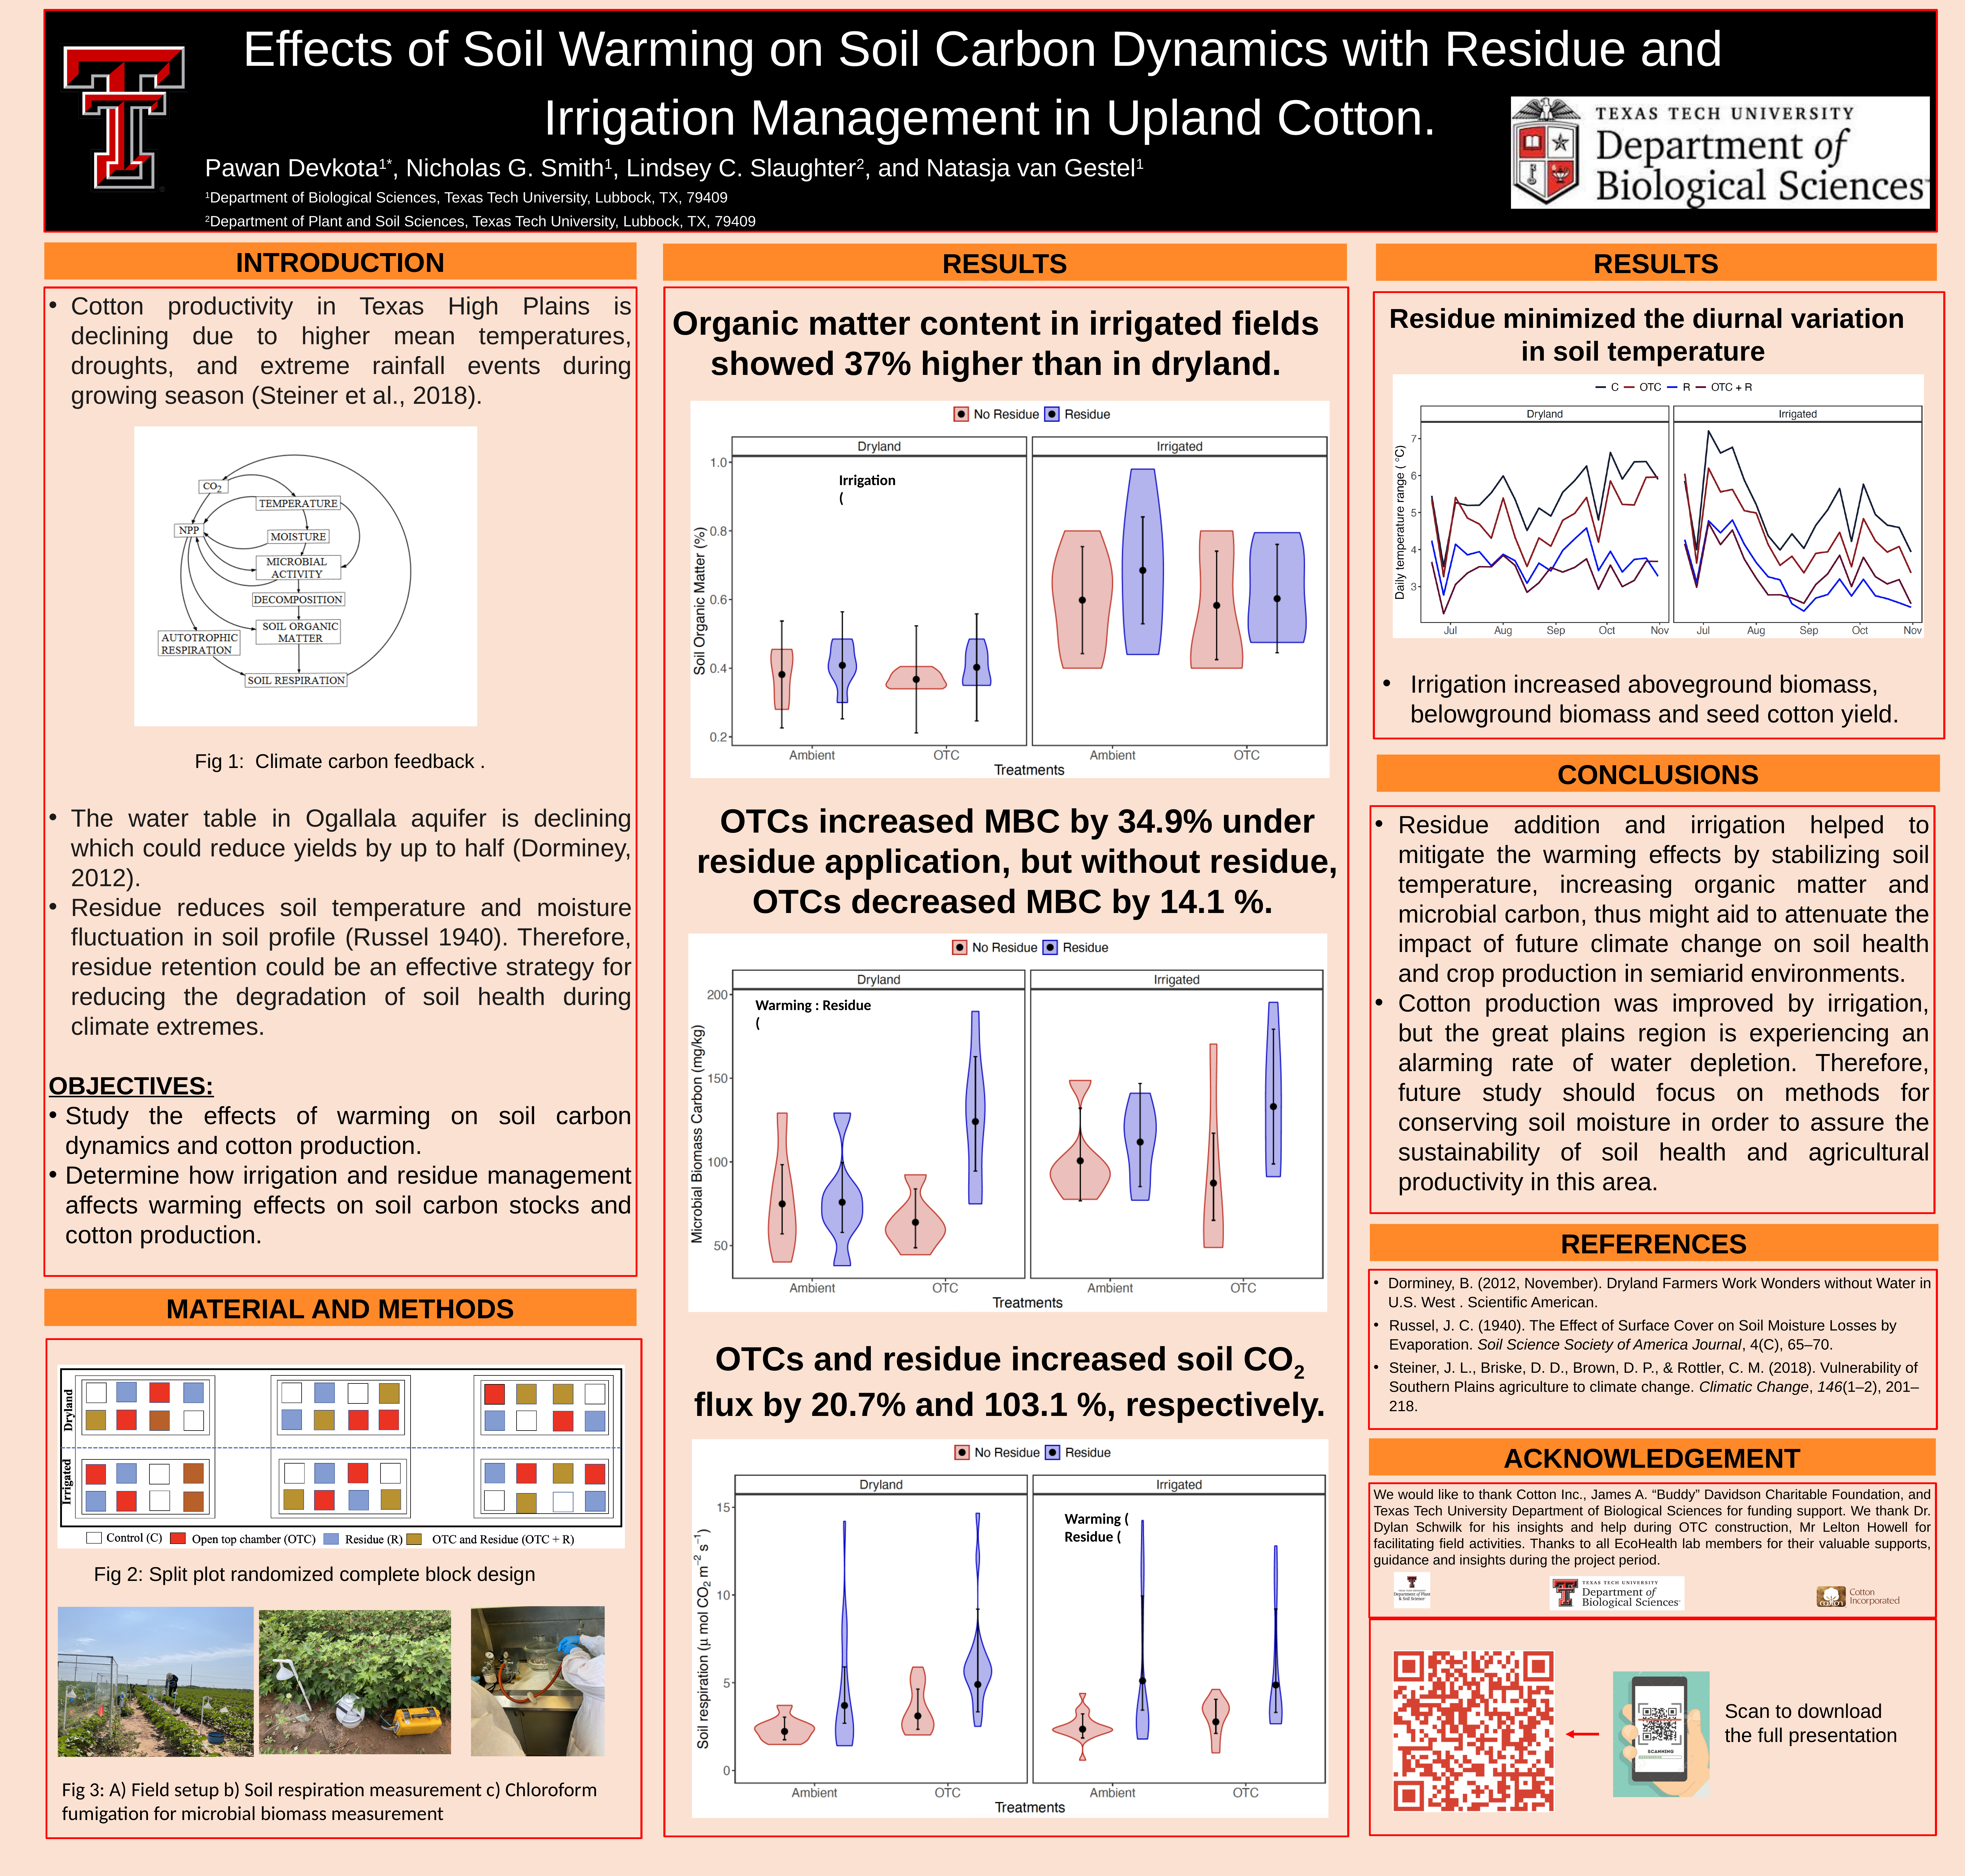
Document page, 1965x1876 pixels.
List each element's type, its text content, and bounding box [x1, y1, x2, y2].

text_box REFERENCES [1370, 1224, 1939, 1261]
text_box Residue addition and irrigation helped to mitigate the warming effects by stabilizing soil temperature, increasing organic matter and microbial carbon, thus might aid to attenuate the impact of future climate change on soil health and crop production in semiarid environments. Cotton production was improved by irrigation, but the great plains region is experiencing an alarming rate of water depletion. Therefore, future study should focus on methods for conserving soil moisture in order to assure the sustainability of soil health and agricultural productivity in this area. [1370, 806, 1935, 1213]
text_box Dorminey, B. (2012, November). Dryland Farmers Work Wonders without Water in U.S. West . Scientific American. Russel, J. C. (1940). The Effect of Surface Cover on Soil Moisture Losses by Evaporation. Soil Science Society of America Journal, 4(C), 65–70. Steiner, J. L., Briske, D. D., Brown, D. P., & Rottler, C. M. (2018). Vulnerability of Southern Plains agriculture to climate change. Climatic Change, 146(1–2), 201–218. [1369, 1270, 1937, 1429]
text_box RESULTS [663, 244, 1347, 281]
text_box OTCs and residue increased soil CO2 flux by 20.7% and 103.1 %, respectively. [681, 1335, 1339, 1425]
text_box We would like to thank Cotton Inc., James A. “Buddy” Davidson Charitable Foundation, and Texas Tech University Department of Biological Sciences for funding support. We thank Dr. Dylan Schwilk for his insights and help during OTC construction, Mr Lelton Howell for facilitating field activities. Thanks to all EcoHealth lab members for their valuable supports, guidance and insights during the project period. [1369, 1483, 1936, 1618]
picture [134, 426, 477, 726]
picture [688, 934, 1327, 1312]
text_box [1370, 1619, 1936, 1835]
text_box Irrigation increased aboveground biomass, belowground biomass and seed cotton yield. [1378, 666, 1932, 730]
text_box ACKNOWLEDGEMENT [1369, 1438, 1936, 1475]
picture [1393, 374, 1924, 638]
text_box [664, 287, 1348, 1836]
text_box [1374, 292, 1944, 739]
text_box Fig 2: Split plot randomized complete block design [90, 1559, 541, 1587]
text_box INTRODUCTION [44, 242, 637, 280]
picture [471, 1606, 605, 1756]
text_box CONCLUSIONS [1377, 755, 1940, 792]
text_box Cotton productivity in Texas High Plains is declining due to higher mean temperatures, droughts, and extreme rainfall events during growing season (Steiner et al., 2018). Fig 1: Climate carbon feedback . The water table in Ogallala aquifer is declining which could reduce yields by up to half (Dorminey, 2012). Residue reduces soil temperature and moisture fluctuation in soil profile (Russel 1940). Therefore, residue retention could be an effective strategy for reducing the degradation of soil health during climate extremes. OBJECTIVES: Study the effects of warming on soil carbon dynamics and cotton production. Determine how irrigation and residue management affects warming effects on soil carbon stocks and cotton production. [44, 287, 637, 1276]
picture [57, 1365, 625, 1549]
text_box Residue minimized the diurnal variation in soil temperature [1370, 298, 1925, 369]
picture [1817, 1584, 1904, 1608]
picture [1550, 1576, 1685, 1610]
text_box RESULTS [1376, 244, 1937, 281]
text_box Fig 3: A) Field setup b) Soil respiration measurement c) Chloroform fumigation for microbial biomass measurement [57, 1774, 618, 1827]
picture [58, 41, 190, 194]
picture [1511, 96, 1930, 209]
picture [259, 1610, 451, 1754]
picture [1613, 1671, 1710, 1797]
picture [692, 1439, 1328, 1818]
text_box Effects of Soil Warming on Soil Carbon Dynamics with Residue and Irrigation Management in Upland Cotton. Pawan Devkota1*, Nicholas G. Smith1, Lindsey C. Slaughter2, and Natasja van Gestel1 1Department of Biological Sciences, Texas Tech University, Lubbock, TX, 79409 2Department of Plant and Soil Sciences, Texas Tech University, Lubbock, TX, 79409 [44, 10, 1937, 232]
text_box MATERIAL AND METHODS [44, 1289, 637, 1326]
picture [1393, 1650, 1555, 1812]
picture [58, 1607, 254, 1757]
picture [690, 401, 1330, 778]
picture [1394, 1572, 1430, 1608]
text_box [46, 1339, 642, 1838]
text_box OTCs increased MBC by 34.9% under residue application, but without residue, OTCs decreased MBC by 14.1 %. [688, 797, 1347, 922]
text_box Scan to download the full presentation [1720, 1696, 1937, 1748]
text_box Organic matter content in irrigated fields showed 37% higher than in dryland. [667, 299, 1326, 384]
